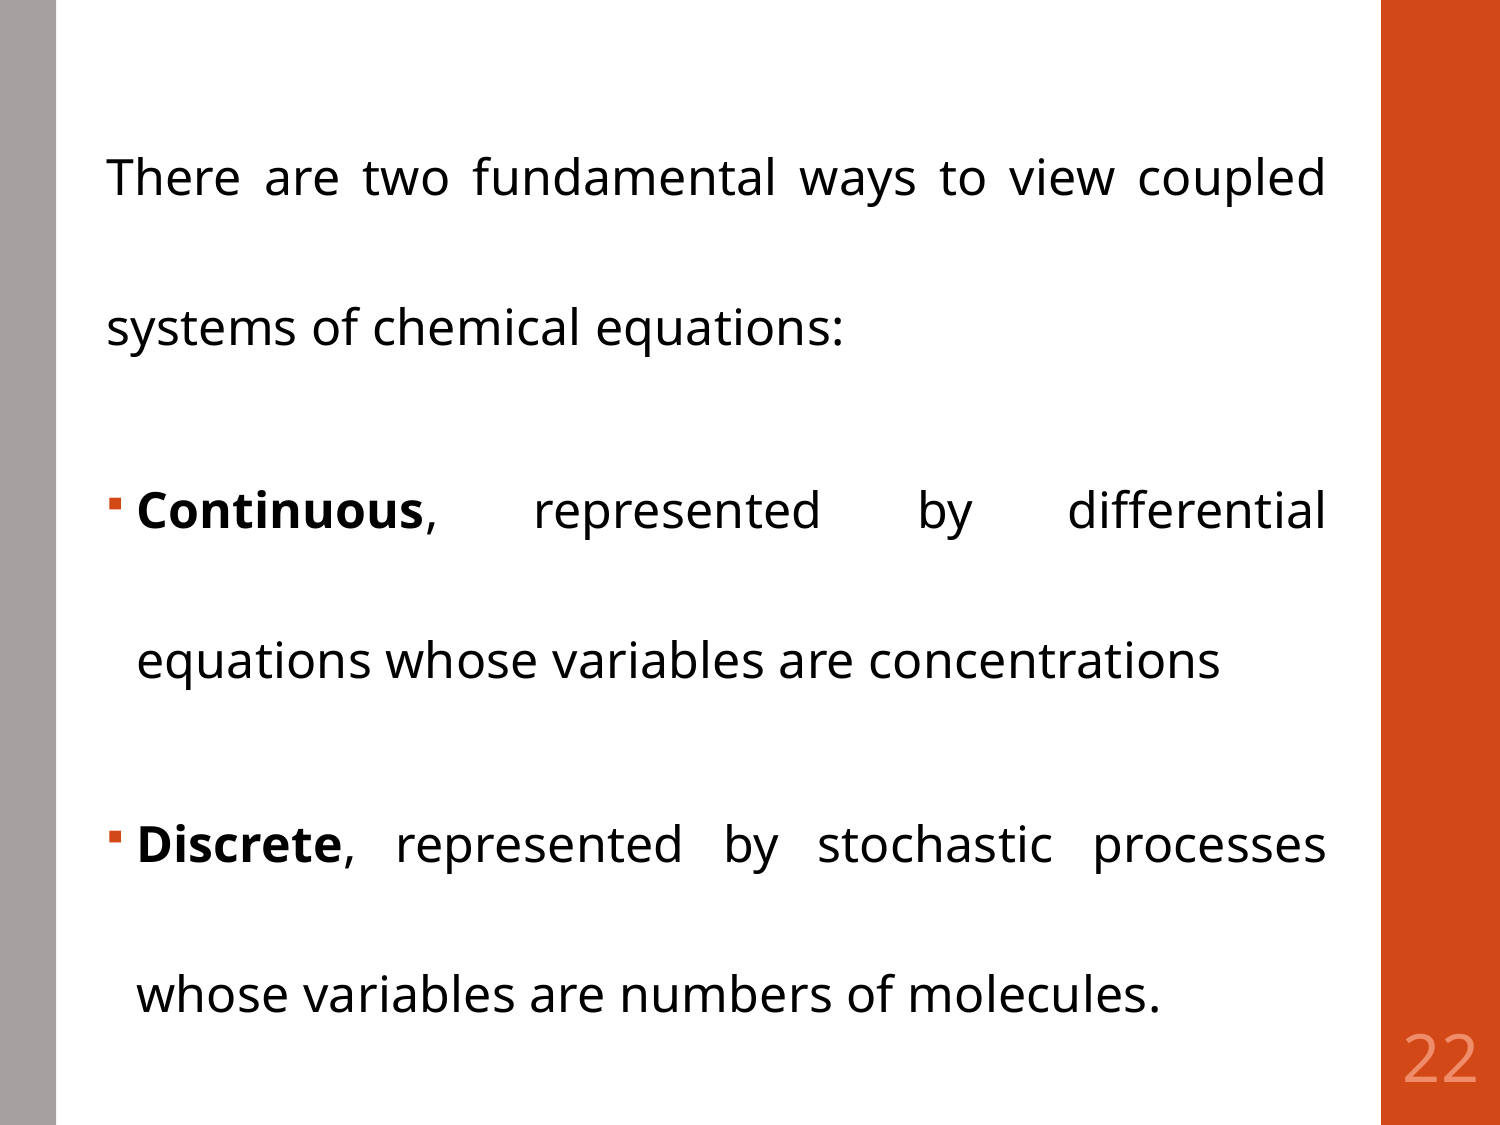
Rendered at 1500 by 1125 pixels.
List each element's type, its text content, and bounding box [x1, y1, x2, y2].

list There are two fundamental ways to view coupled systems of chemical equations: Continuous, represented by differential equations whose variables are concentrations Discrete, represented by stochastic processes whose variables are numbers of molecules. [91, 47, 1344, 1113]
slide_number 22 [1384, 1012, 1498, 1110]
